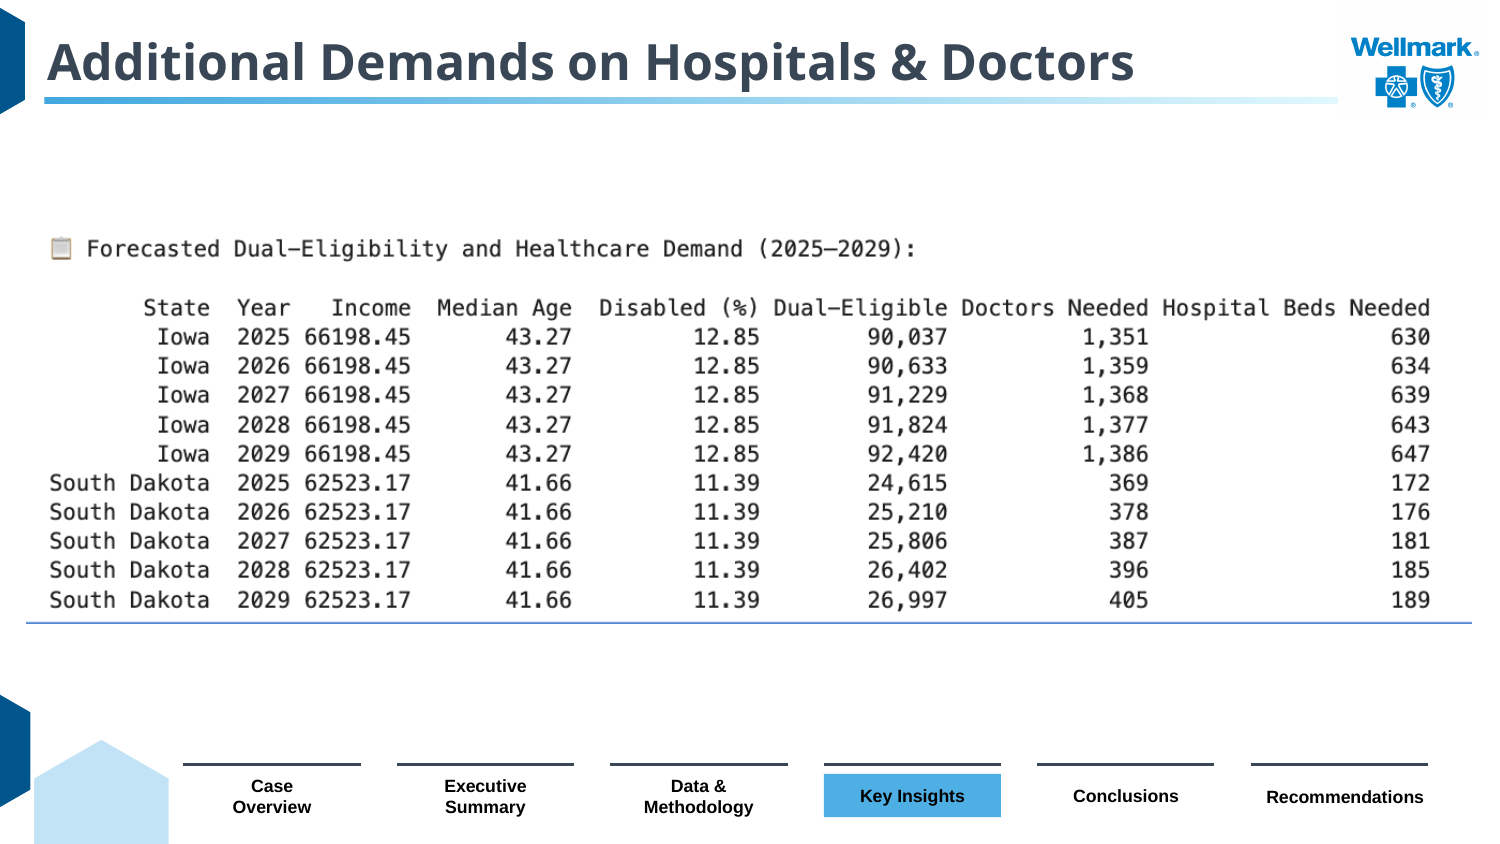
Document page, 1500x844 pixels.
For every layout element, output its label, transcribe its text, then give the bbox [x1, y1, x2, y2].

picture [26, 219, 1472, 625]
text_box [183, 764, 1440, 819]
title Additional Demands on Hospitals & Doctors [32, 26, 1251, 96]
picture [1339, 2, 1489, 121]
text_box [0, 692, 33, 810]
text_box [42, 96, 1334, 106]
text_box [0, 5, 27, 117]
text_box [32, 737, 171, 844]
